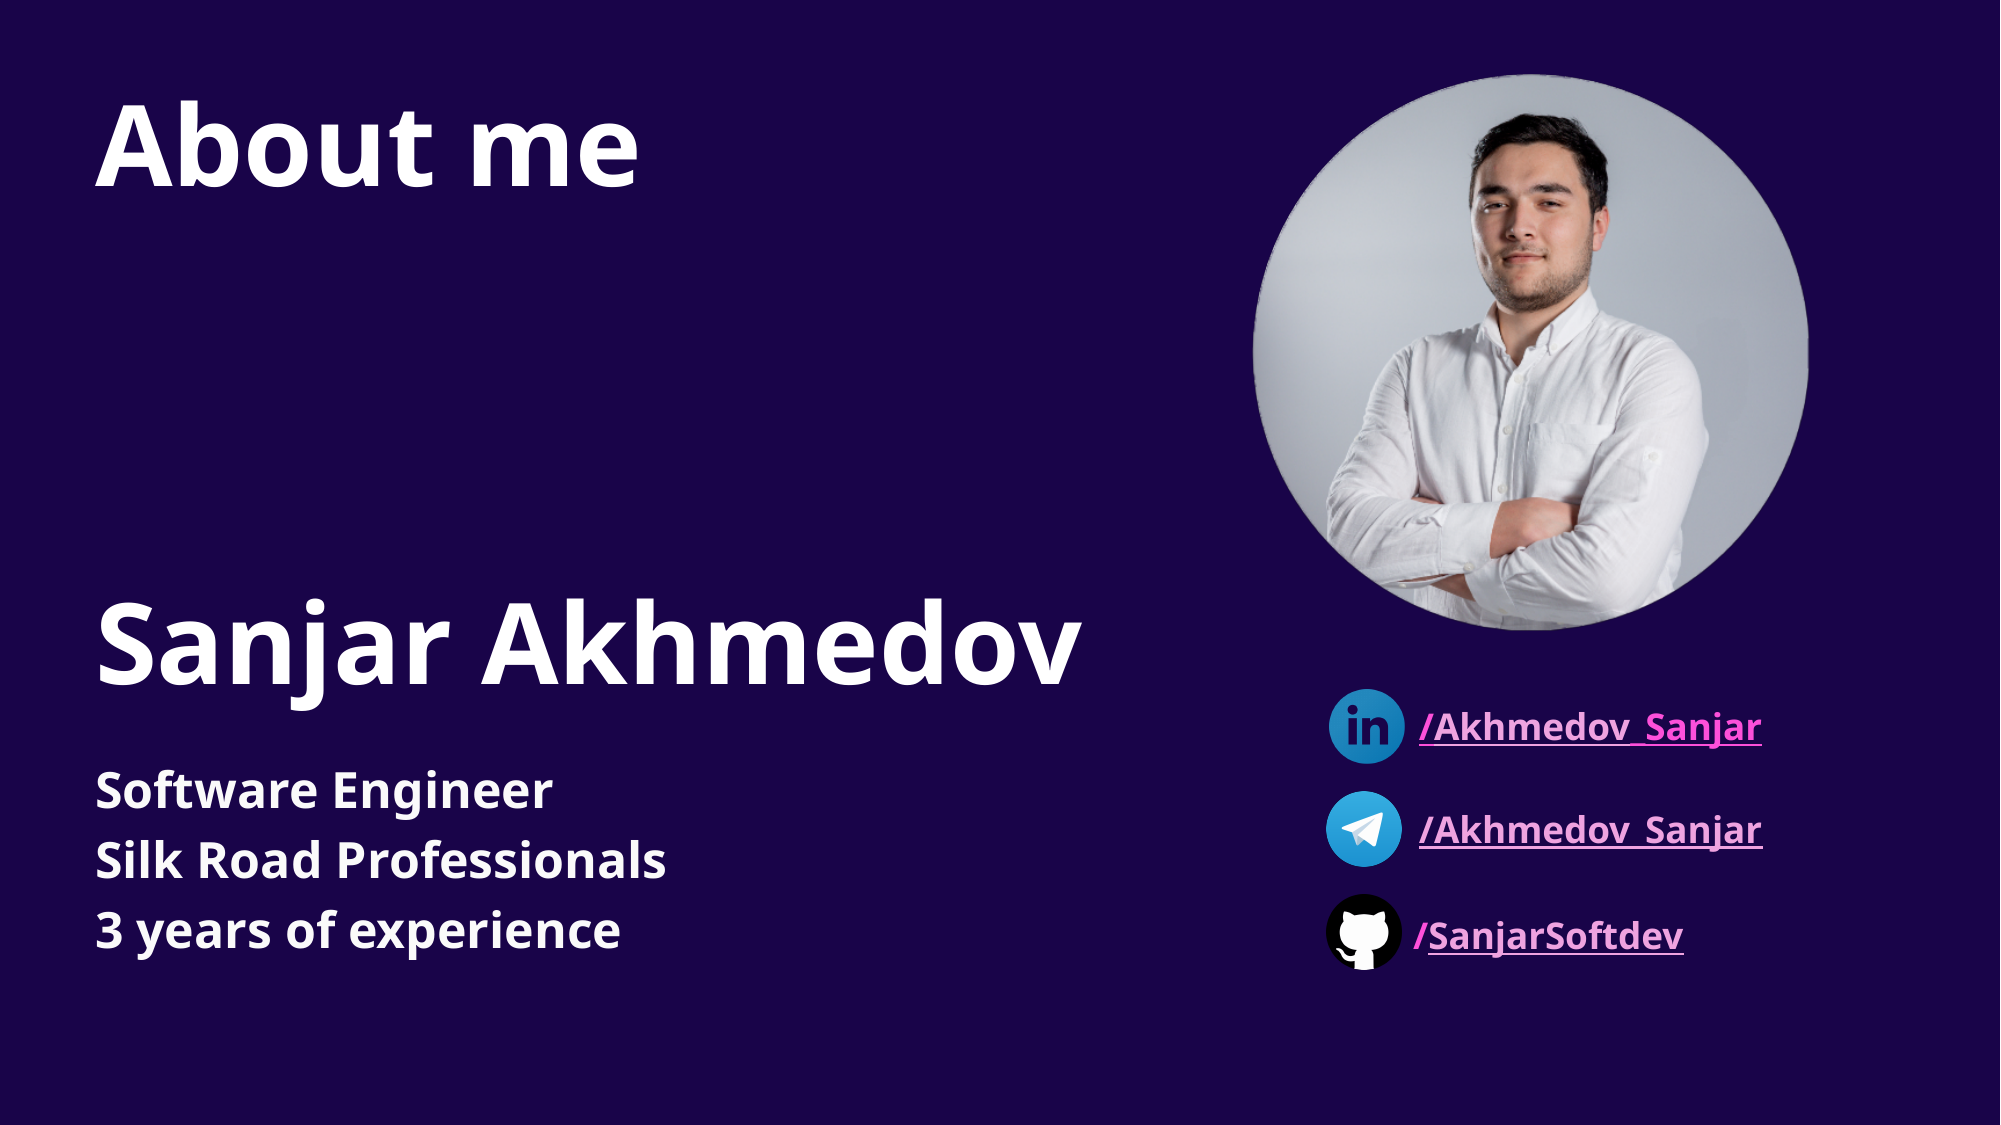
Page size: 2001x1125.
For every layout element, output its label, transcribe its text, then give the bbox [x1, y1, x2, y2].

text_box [1326, 688, 1840, 965]
text_box Sanjar Akhmedov Software Engineer Silk Road Professionals 3 years of experience [94, 572, 1133, 959]
picture [1252, 73, 1811, 633]
picture [1326, 894, 1402, 970]
title About me [94, 74, 748, 203]
